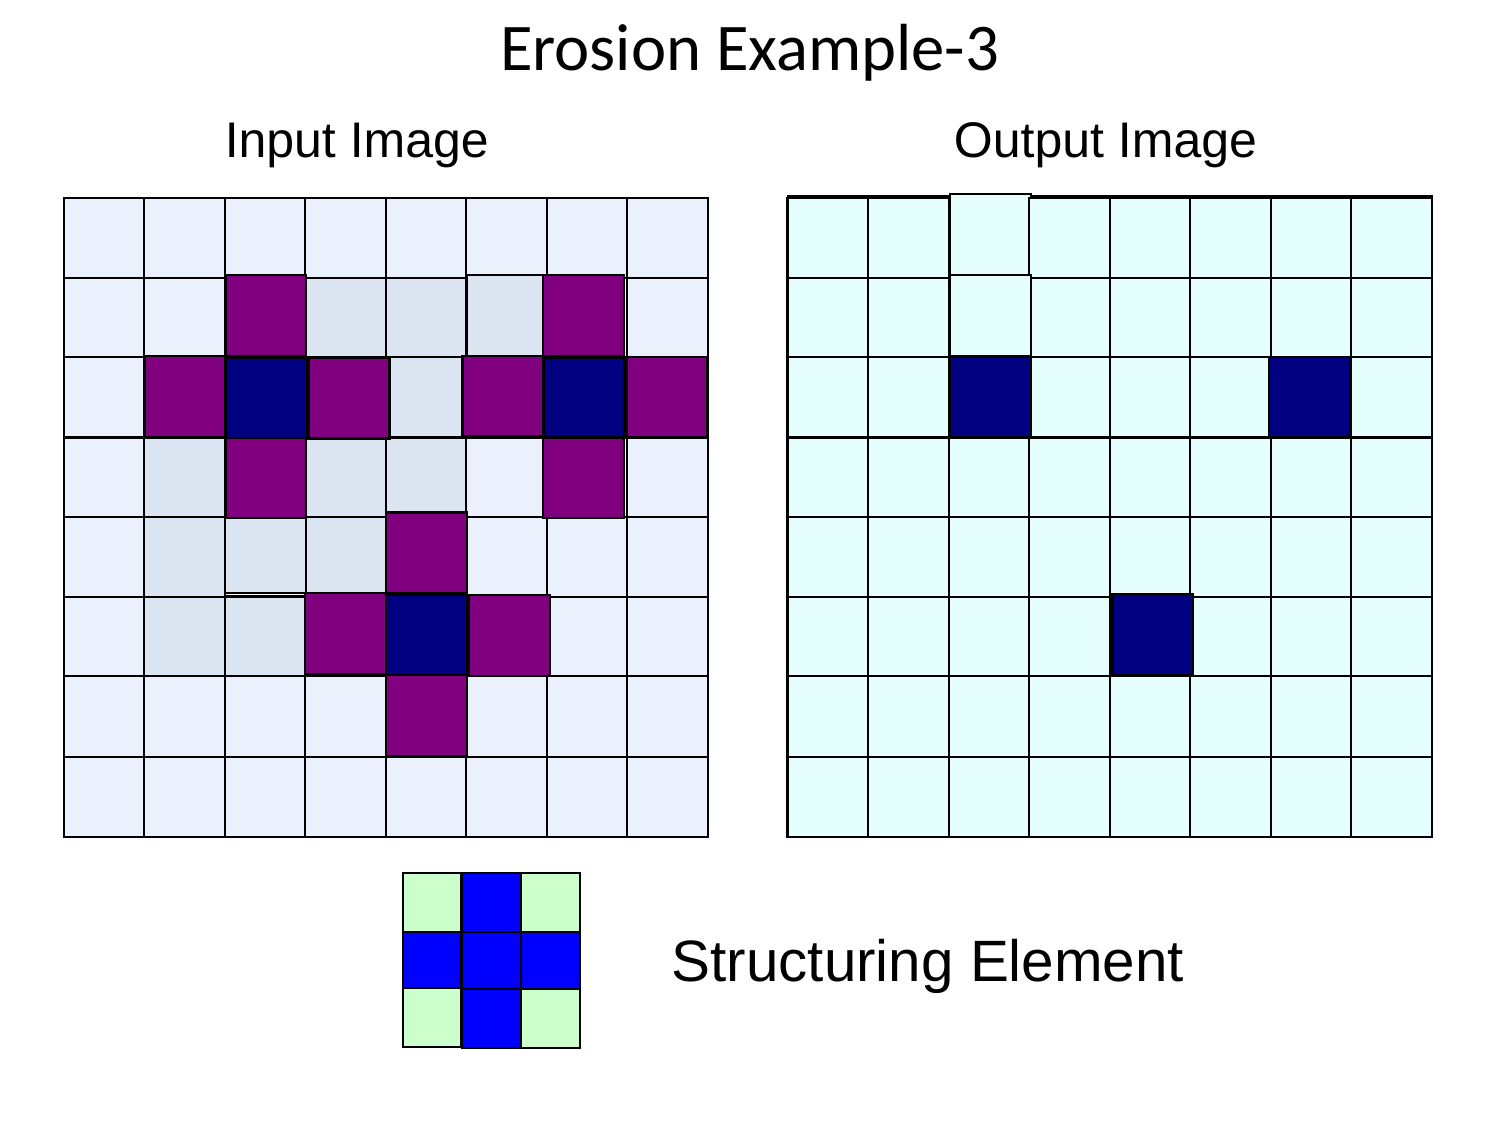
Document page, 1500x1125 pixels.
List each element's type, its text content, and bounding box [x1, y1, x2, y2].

text_box Erosion Example-3 [74, 0, 1425, 138]
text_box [402, 872, 581, 1049]
text_box Structuring Element [656, 916, 1200, 1002]
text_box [462, 274, 708, 519]
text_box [144, 274, 390, 519]
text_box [304, 512, 551, 756]
text_box Input Image [208, 138, 506, 175]
text_box Output Image [937, 138, 1274, 175]
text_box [63, 197, 708, 838]
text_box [787, 193, 1432, 838]
